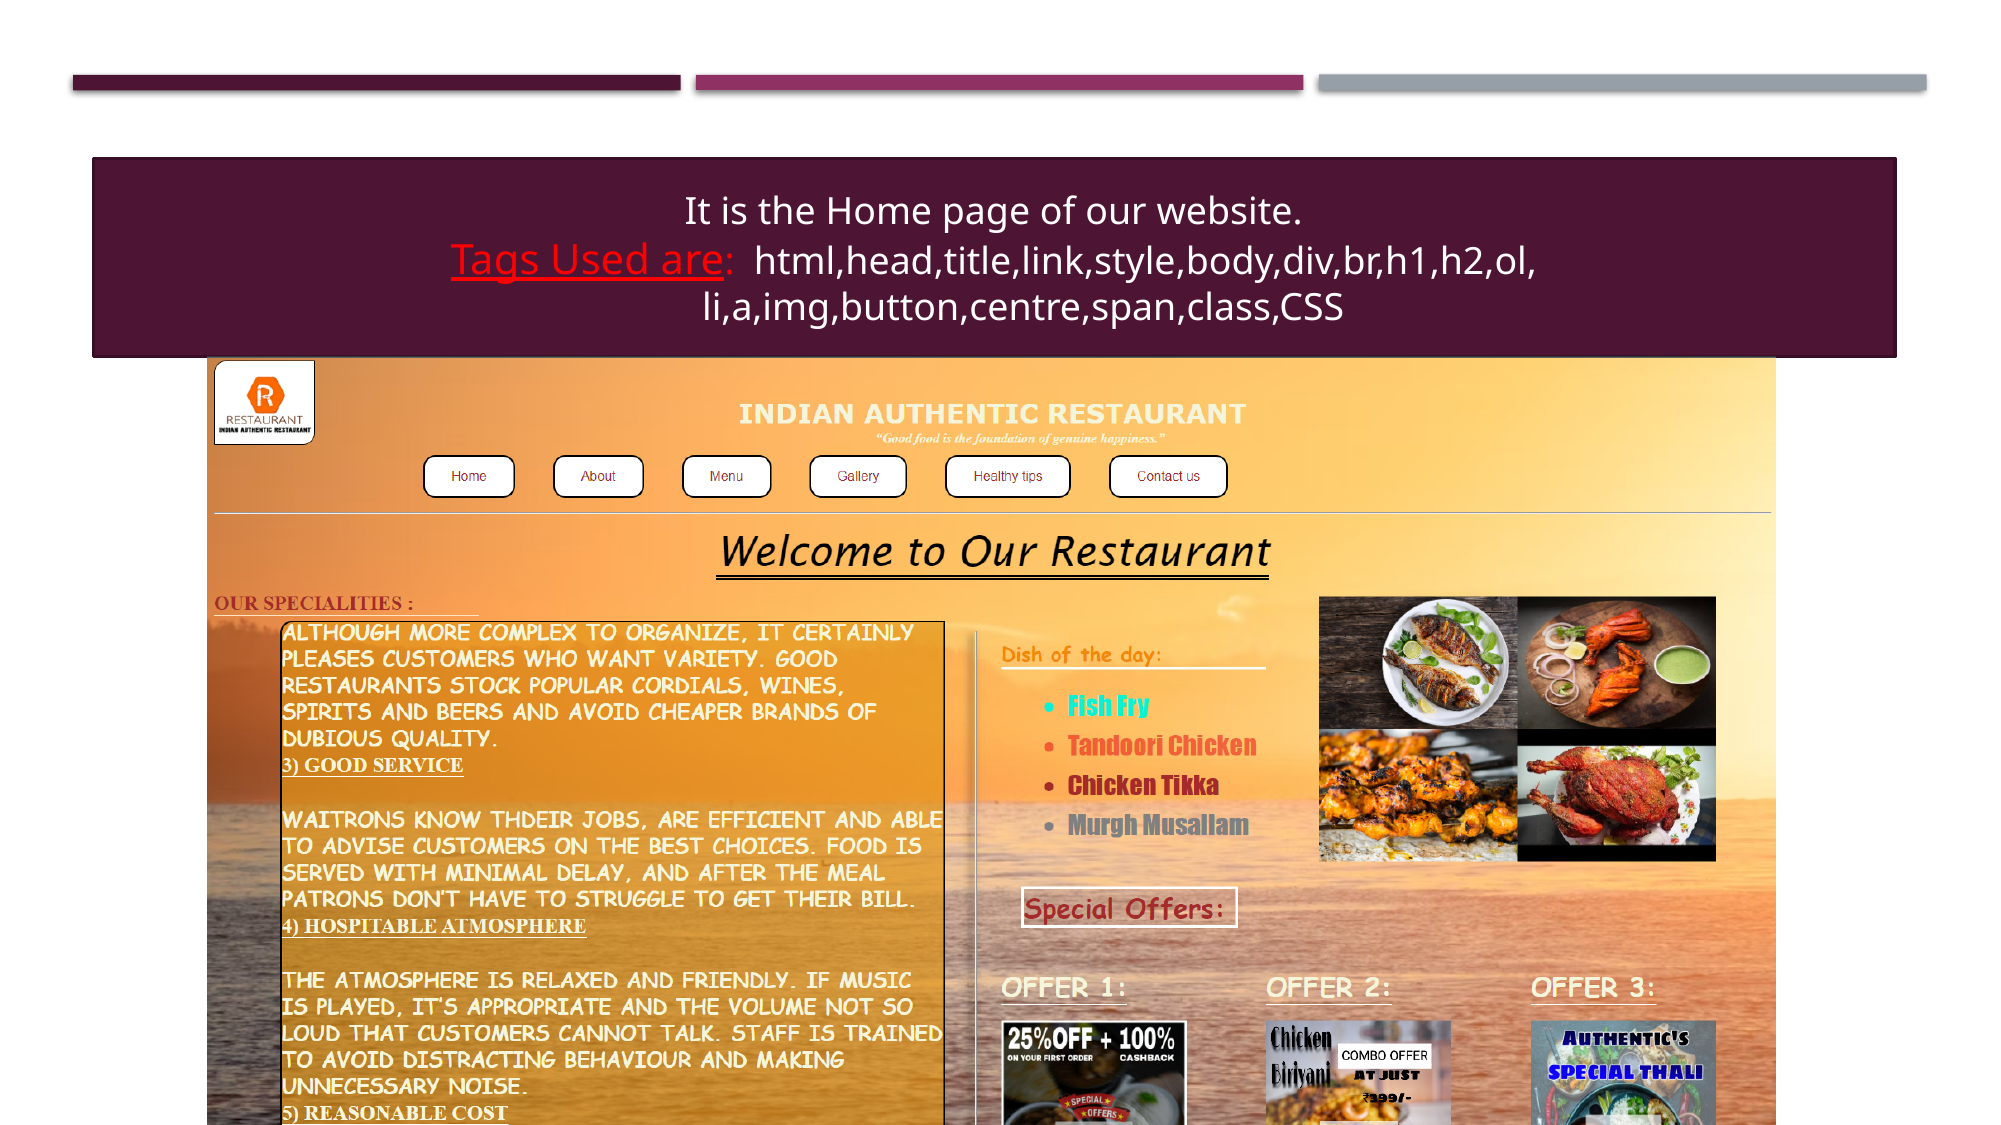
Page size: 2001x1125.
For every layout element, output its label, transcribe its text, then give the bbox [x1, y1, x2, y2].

picture [207, 356, 1777, 1125]
text_box It is the Home page of our website. Tags Used are: html,head,title,link,style,body,div,br,h1,h2,ol, li,a,img,button,centre,span,class,CSS [92, 157, 1897, 358]
